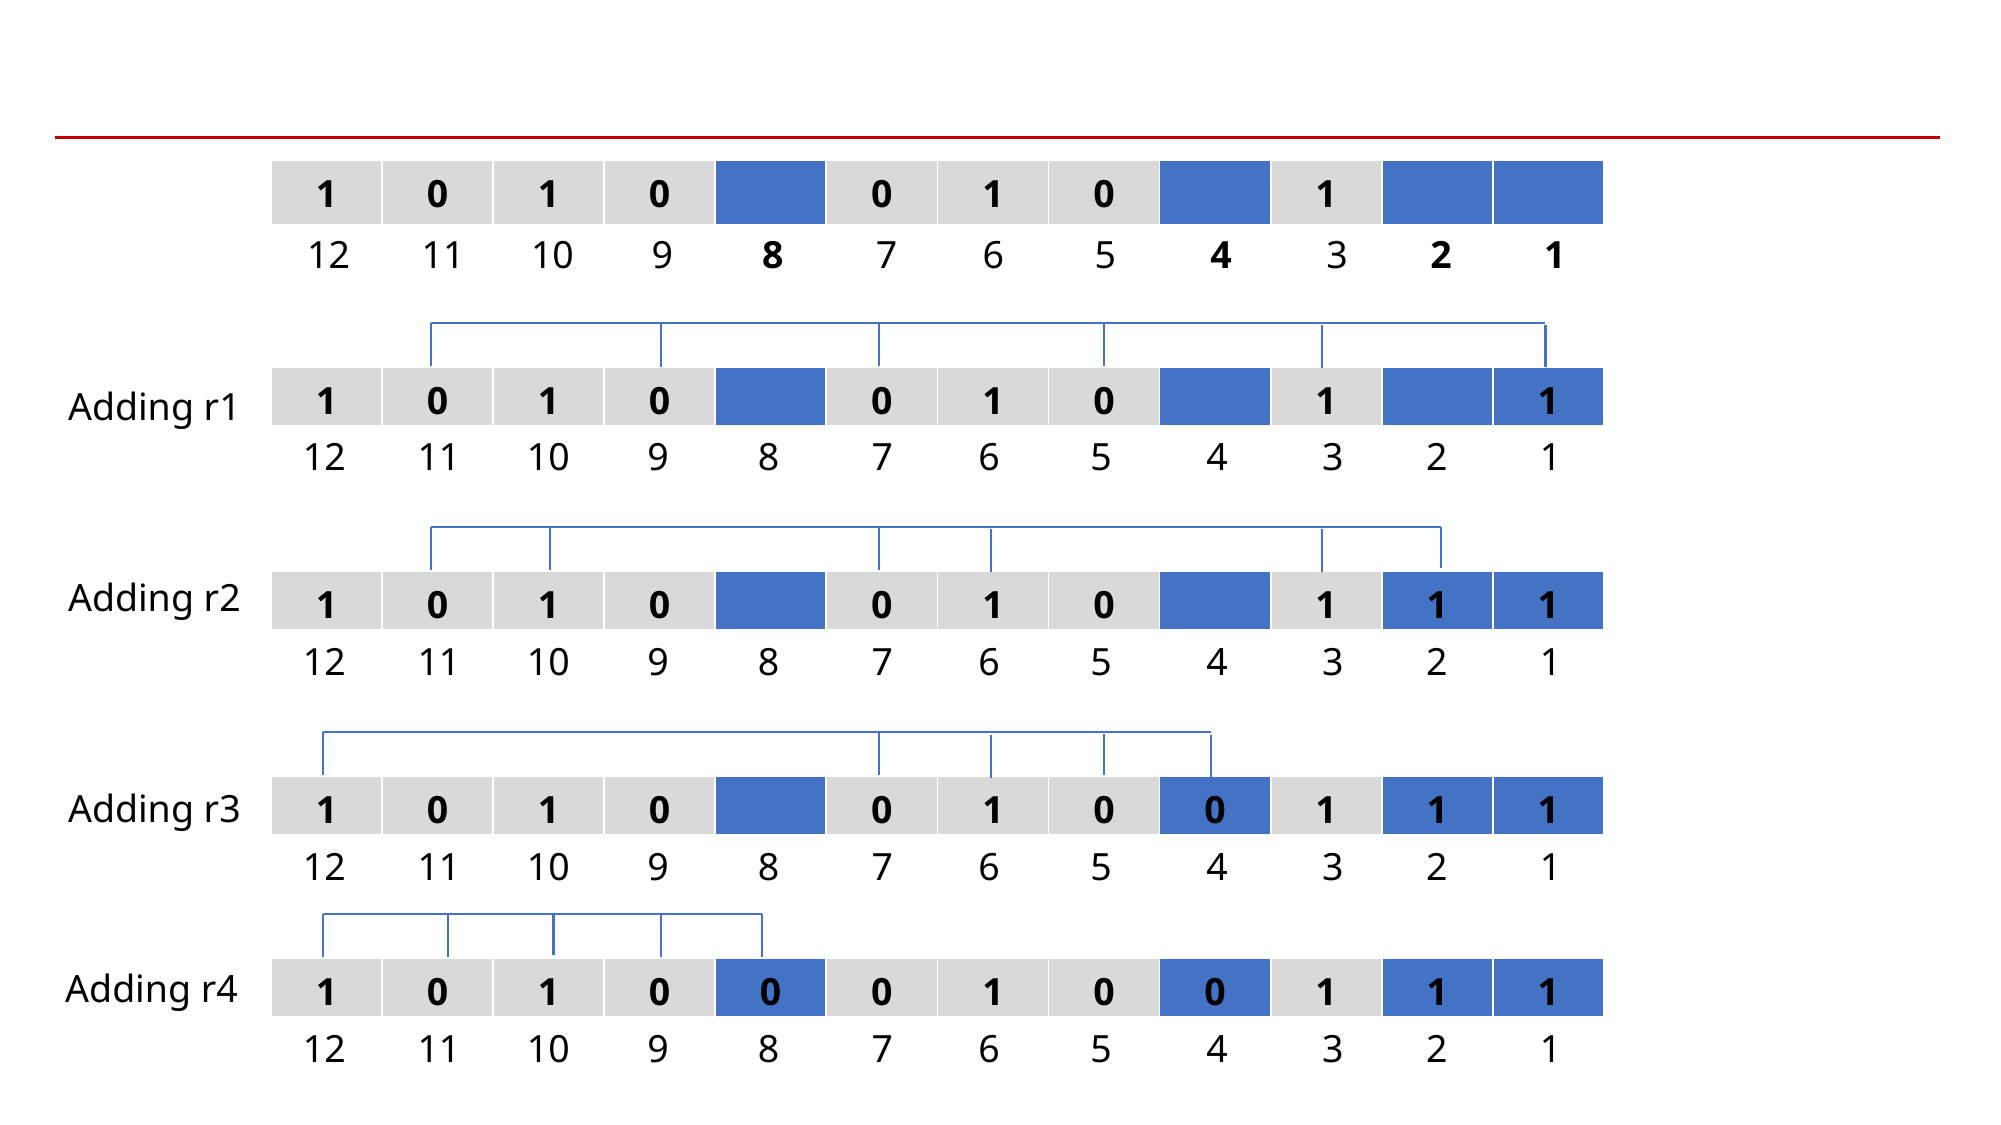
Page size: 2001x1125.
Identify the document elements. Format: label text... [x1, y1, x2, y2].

table_header [716, 572, 825, 629]
table_header [1383, 368, 1492, 425]
table_header 1 [938, 959, 1048, 1016]
text_box 12 [288, 835, 369, 896]
table_header 1 [272, 368, 381, 425]
table_header 0 [383, 368, 492, 425]
text_box 11 [402, 1017, 483, 1078]
table_header 1 [272, 161, 381, 224]
text_box 8 [743, 1017, 794, 1078]
table_header 1 [1383, 959, 1492, 1016]
text_box 8 [747, 223, 798, 283]
table_header 0 [383, 777, 492, 834]
text_box 10 [512, 835, 593, 896]
text_box 12 [288, 426, 369, 486]
text_box 1 [1525, 1017, 1576, 1078]
table_header [1160, 368, 1270, 425]
table_header 0 [605, 777, 714, 834]
table_header 0 [1049, 572, 1159, 629]
text_box 10 [512, 426, 593, 486]
text_box 7 [856, 835, 908, 896]
text_box 4 [1191, 426, 1242, 486]
table_header 0 [716, 959, 825, 1016]
text_box 4 [1195, 223, 1247, 283]
table_header 1 [938, 161, 1048, 224]
text_box 8 [743, 630, 794, 690]
text_box 1 [1525, 835, 1576, 896]
table_header 1 [938, 572, 1048, 629]
text_box 2 [1415, 223, 1467, 283]
table_header 0 [605, 368, 714, 425]
table_header 1 [1494, 572, 1603, 629]
text_box 1 [1525, 426, 1576, 486]
text_box 7 [856, 630, 908, 690]
table_header 1 [1494, 368, 1603, 425]
text_box 10 [516, 223, 597, 283]
text_box 8 [743, 426, 794, 486]
text_box 7 [856, 426, 908, 486]
table_header 1 [494, 777, 603, 834]
text_box 11 [402, 426, 483, 486]
table_header 0 [383, 959, 492, 1016]
table_header 1 [272, 572, 381, 629]
text_box 3 [1307, 426, 1358, 486]
table_header 1 [1272, 572, 1381, 629]
text_box 1 [1525, 630, 1576, 690]
text_box 5 [1075, 835, 1127, 896]
table_header 1 [1272, 161, 1381, 224]
text_box Adding r4 [50, 957, 253, 1018]
table_header 0 [827, 368, 937, 425]
table_header 0 [827, 572, 937, 629]
text_box Adding r2 [53, 566, 256, 627]
text_box 1 [1529, 223, 1580, 283]
text_box 11 [402, 630, 483, 690]
table_header [1160, 161, 1270, 224]
table_header 0 [605, 572, 714, 629]
table_header 0 [827, 777, 937, 834]
text_box 9 [632, 835, 684, 896]
text_box 12 [292, 223, 373, 283]
text_box 9 [632, 426, 684, 486]
text_box 6 [967, 223, 1019, 283]
text_box 12 [288, 630, 369, 690]
table_header [1160, 572, 1270, 629]
text_box 3 [1307, 835, 1358, 896]
table_header 0 [605, 161, 714, 224]
text_box 5 [1075, 426, 1127, 486]
table_header 0 [827, 161, 937, 224]
text_box 4 [1191, 1017, 1242, 1078]
table_header 0 [1049, 161, 1159, 224]
text_box 6 [963, 426, 1015, 486]
text_box 3 [1307, 1017, 1358, 1078]
table_header 0 [827, 959, 937, 1016]
table_header 0 [1049, 959, 1159, 1016]
text_box 10 [512, 1017, 593, 1078]
table_header 1 [1494, 959, 1603, 1016]
table_header 0 [605, 959, 714, 1016]
table_header 0 [1049, 368, 1159, 425]
table_header 1 [1383, 777, 1492, 834]
text_box 2 [1411, 1017, 1462, 1078]
table_header 1 [272, 959, 381, 1016]
table_header 1 [1272, 959, 1381, 1016]
text_box 8 [743, 835, 794, 896]
text_box 9 [632, 1017, 684, 1078]
text_box 2 [1411, 630, 1462, 690]
table_header [716, 777, 825, 834]
table_header 1 [494, 368, 603, 425]
text_box 7 [856, 1017, 908, 1078]
text_box 6 [963, 630, 1015, 690]
text_box 6 [963, 1017, 1015, 1078]
table_header 0 [1160, 777, 1270, 834]
text_box 9 [632, 630, 684, 690]
table_header 1 [1272, 368, 1381, 425]
text_box 4 [1191, 835, 1242, 896]
table_header 1 [938, 368, 1048, 425]
table_header 1 [1494, 777, 1603, 834]
text_box 4 [1191, 630, 1242, 690]
table_header 0 [1160, 959, 1270, 1016]
table_header 0 [1049, 777, 1159, 834]
text_box 3 [1311, 223, 1362, 283]
text_box 9 [636, 223, 688, 283]
table_header 1 [938, 777, 1048, 834]
table_header 1 [1272, 777, 1381, 834]
table_header 1 [272, 777, 381, 834]
text_box 5 [1079, 223, 1131, 283]
table_header 0 [383, 161, 492, 224]
table_header 1 [494, 161, 603, 224]
text_box Adding r1 [53, 376, 256, 436]
text_box 12 [288, 1017, 369, 1078]
text_box 5 [1075, 1017, 1127, 1078]
text_box 2 [1411, 426, 1462, 486]
table_header 1 [494, 572, 603, 629]
text_box 2 [1411, 835, 1462, 896]
text_box 6 [963, 835, 1015, 896]
text_box Adding r3 [53, 777, 256, 838]
table_header [1383, 161, 1492, 224]
text_box 11 [402, 835, 483, 896]
table_header [1494, 161, 1603, 224]
text_box 11 [406, 223, 487, 283]
text_box 5 [1075, 630, 1127, 690]
table_header 0 [383, 572, 492, 629]
table_header [716, 368, 825, 425]
text_box 3 [1307, 630, 1358, 690]
text_box 10 [512, 630, 593, 690]
table_header 1 [494, 959, 603, 1016]
table_header 1 [1383, 572, 1492, 629]
table_header [716, 161, 825, 224]
text_box 7 [861, 223, 912, 283]
